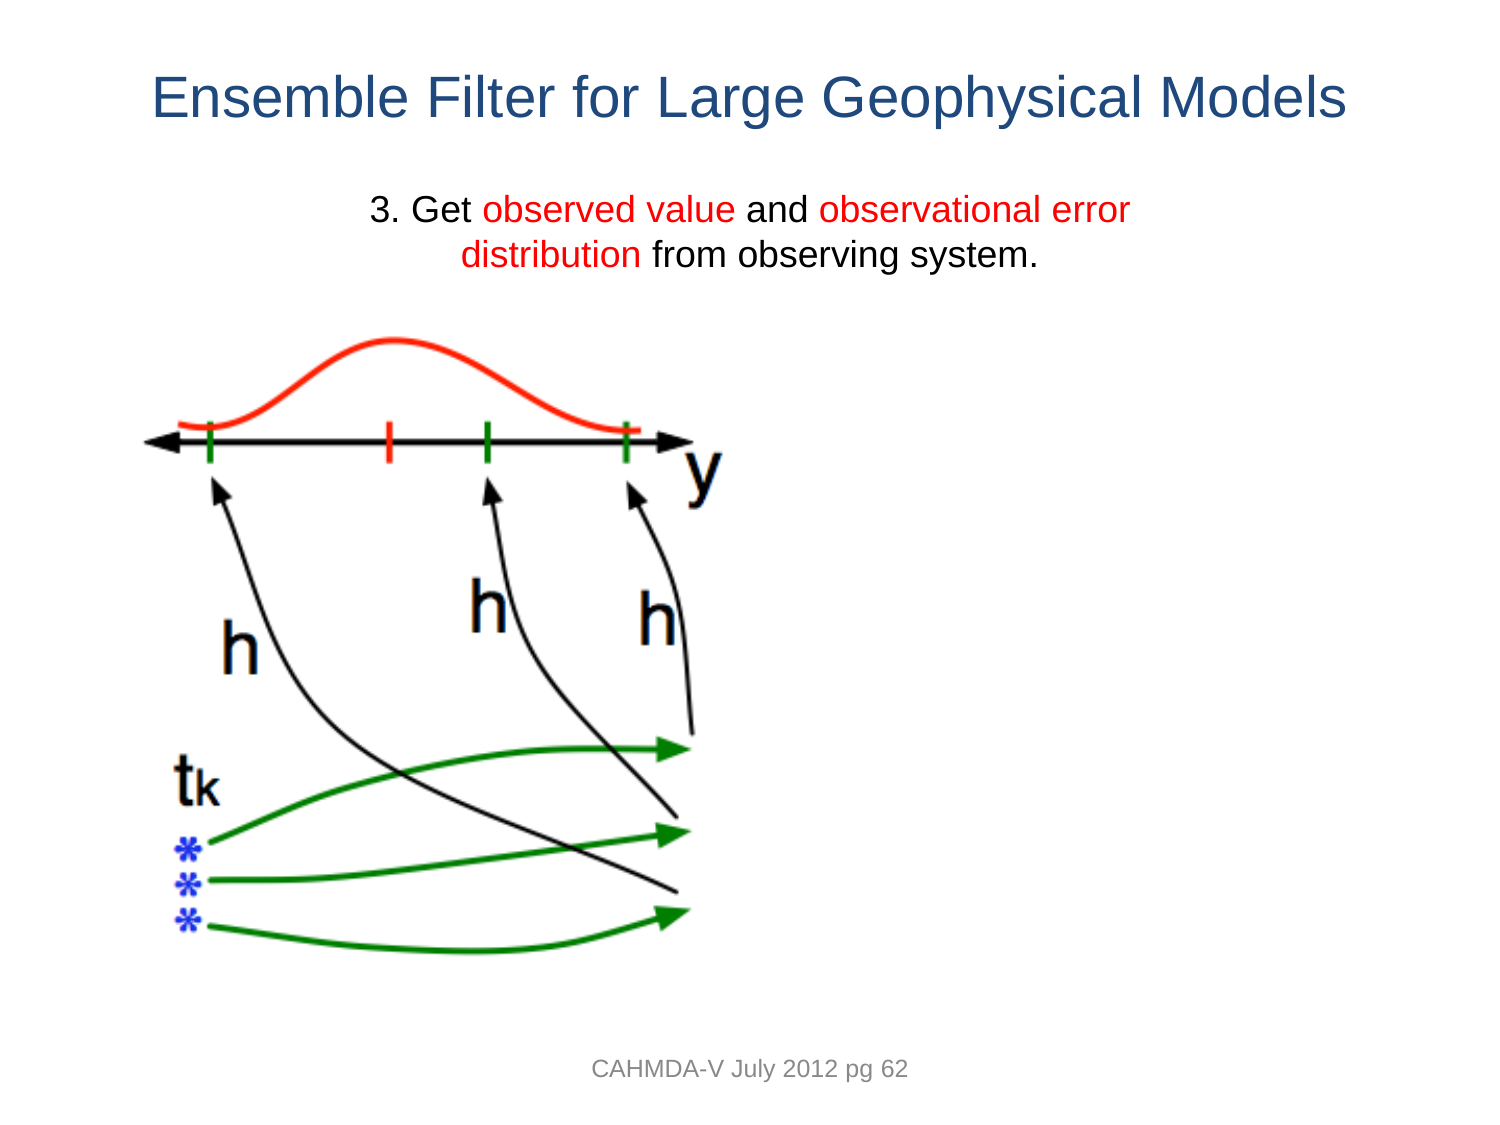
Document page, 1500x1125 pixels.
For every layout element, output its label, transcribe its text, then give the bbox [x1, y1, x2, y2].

text_box 3. Get observed value and observational error distribution from observing system. [282, 188, 1219, 260]
text_box CAHMDA-V July 2012 pg 62 [575, 1037, 925, 1098]
text_box Ensemble Filter for Large Geophysical Models [112, 0, 1388, 188]
picture [70, 262, 1430, 1022]
